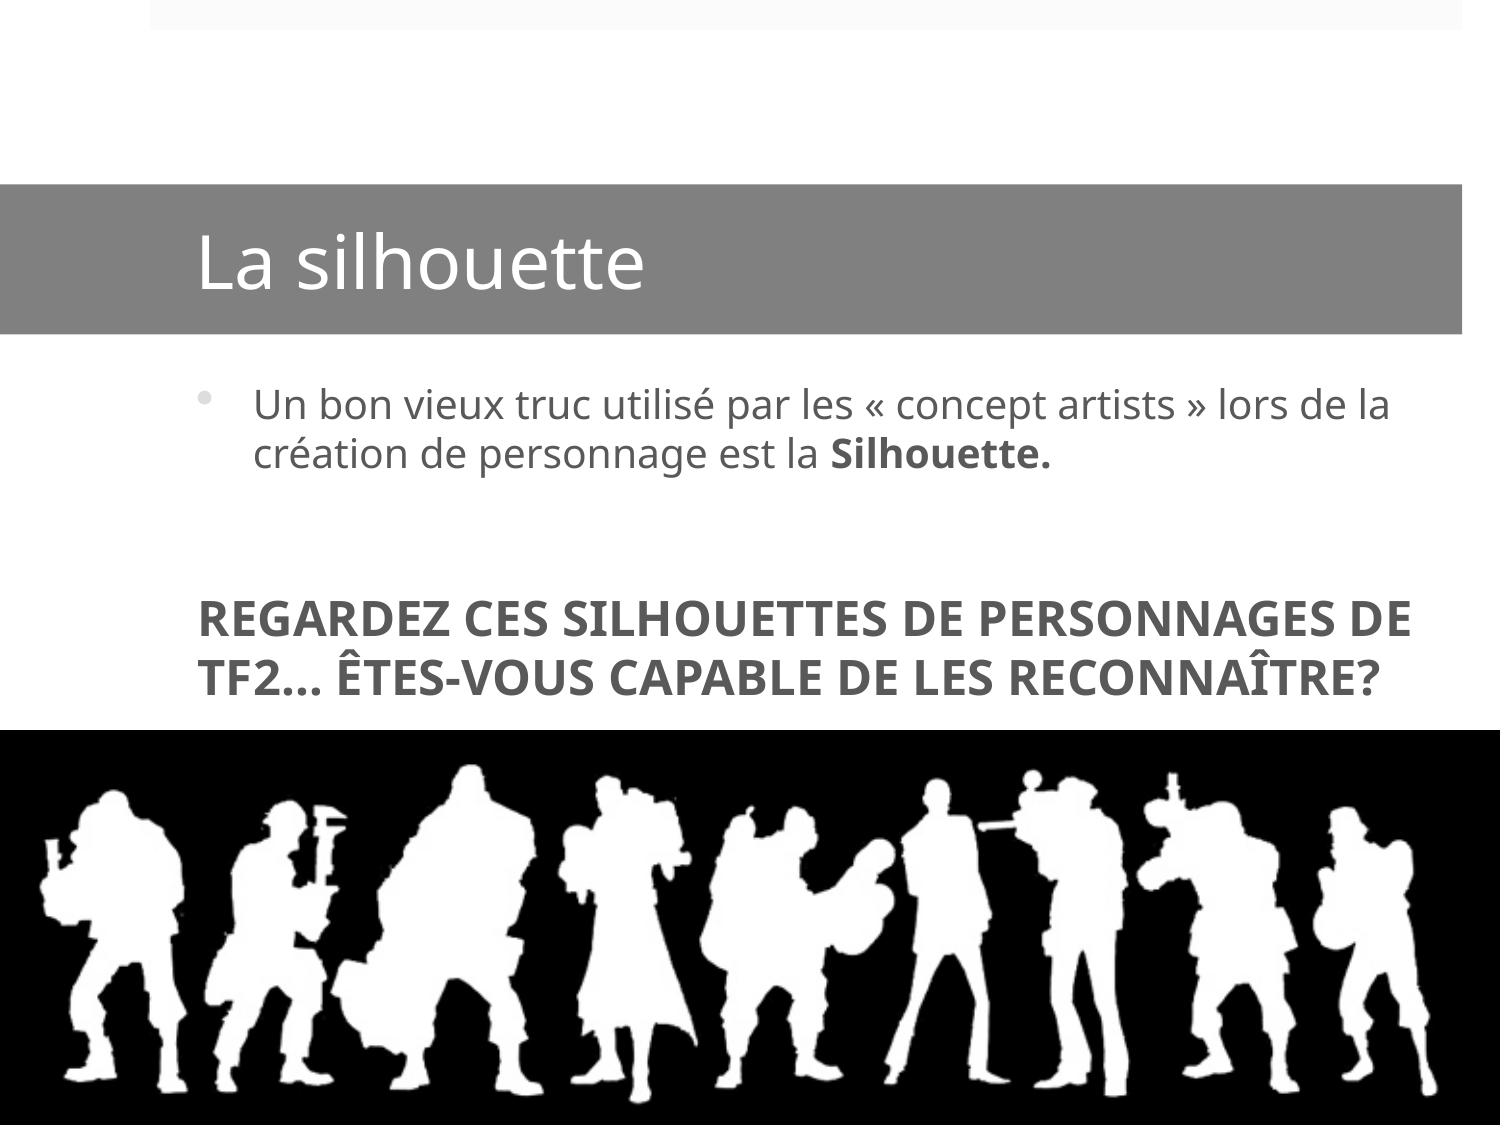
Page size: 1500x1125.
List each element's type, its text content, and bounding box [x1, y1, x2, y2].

title La silhouette [0, 184, 1463, 335]
picture [0, 730, 1500, 1125]
list Un bon vieux truc utilisé par les « concept artists » lors de la création de personnage est la Silhouette. REGARDEZ CES SILHOUETTES DE PERSONNAGES DE TF2… ÊTES-VOUS CAPABLE DE LES RECONNAÎTRE? [182, 370, 1432, 730]
